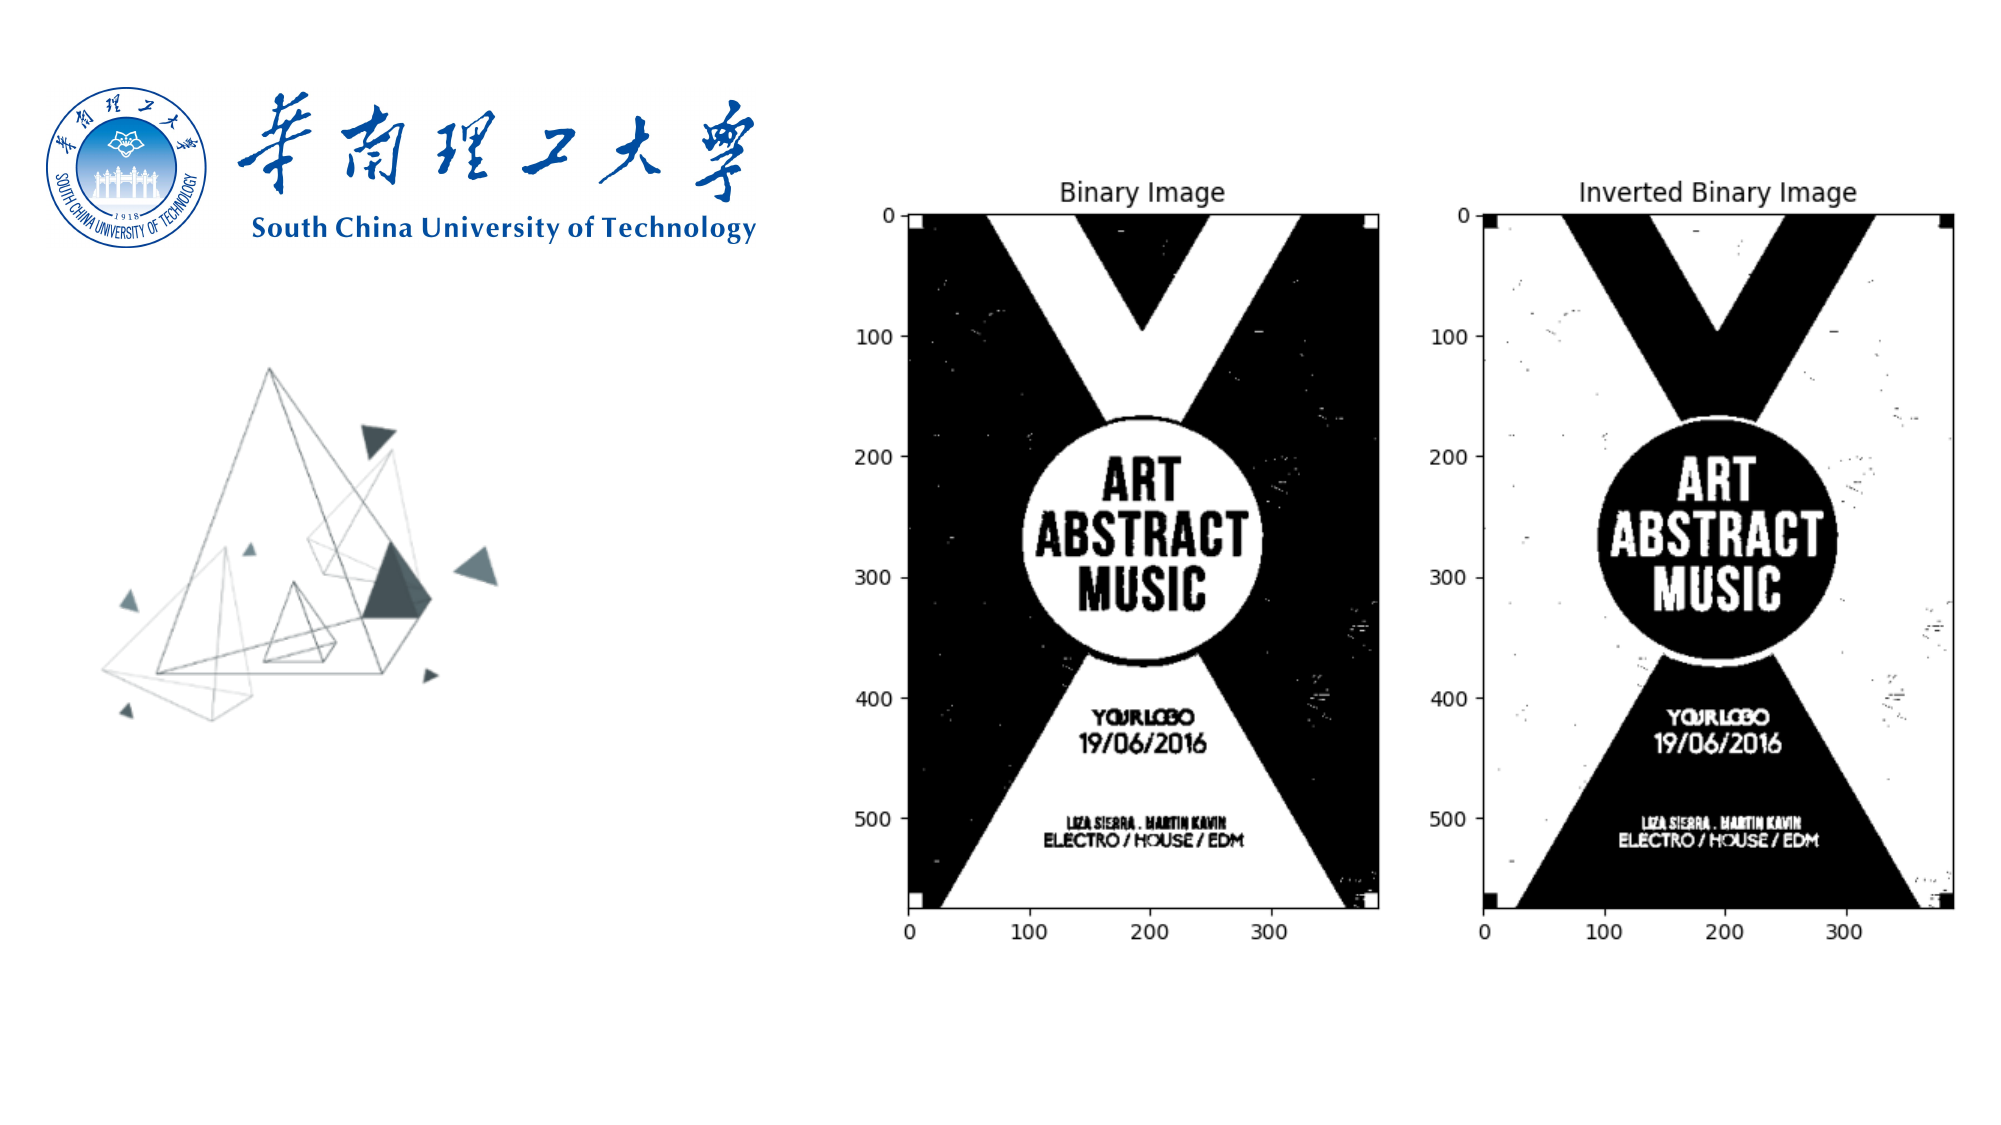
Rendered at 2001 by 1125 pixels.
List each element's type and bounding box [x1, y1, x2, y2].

picture [46, 87, 756, 248]
picture [1414, 166, 1968, 959]
picture [839, 166, 1393, 959]
